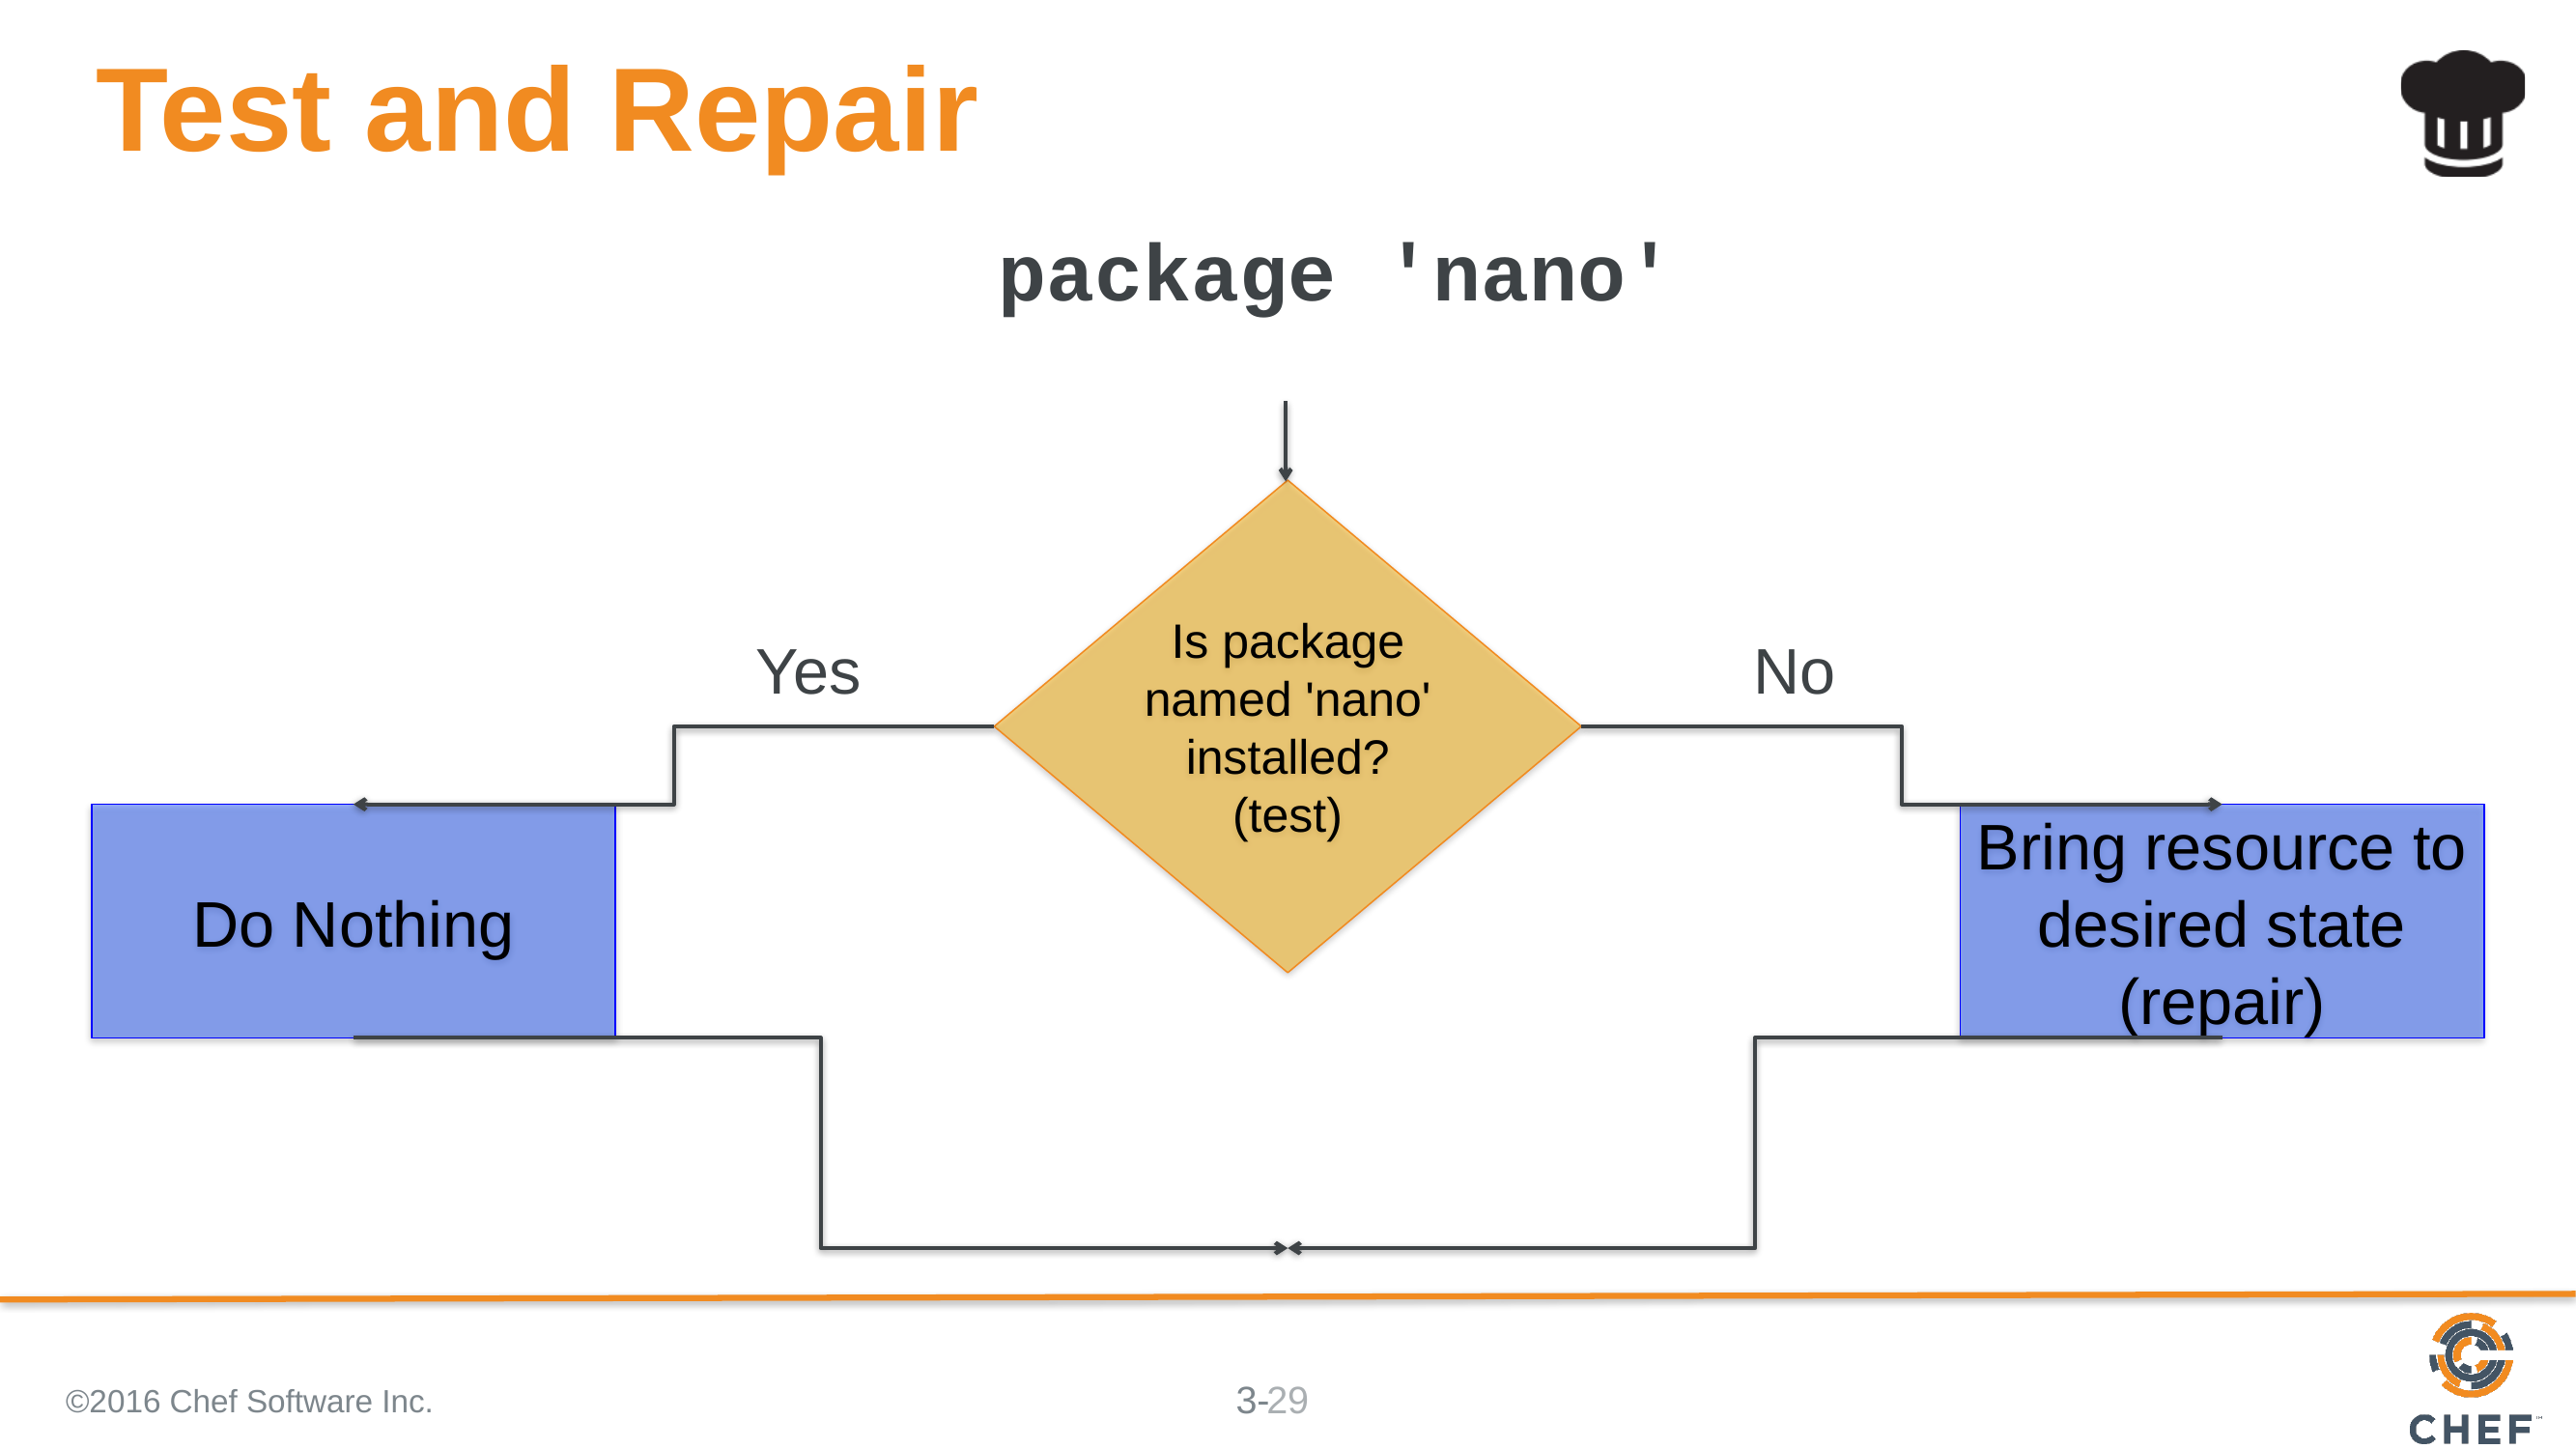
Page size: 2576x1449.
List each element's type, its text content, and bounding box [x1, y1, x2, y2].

footer ©2016 Chef Software Inc. [51, 1359, 952, 1440]
slide_number 29 [998, 1359, 1578, 1437]
title Test and Repair [96, 48, 2463, 180]
picture [2399, 1297, 2550, 1449]
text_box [91, 200, 2484, 1249]
